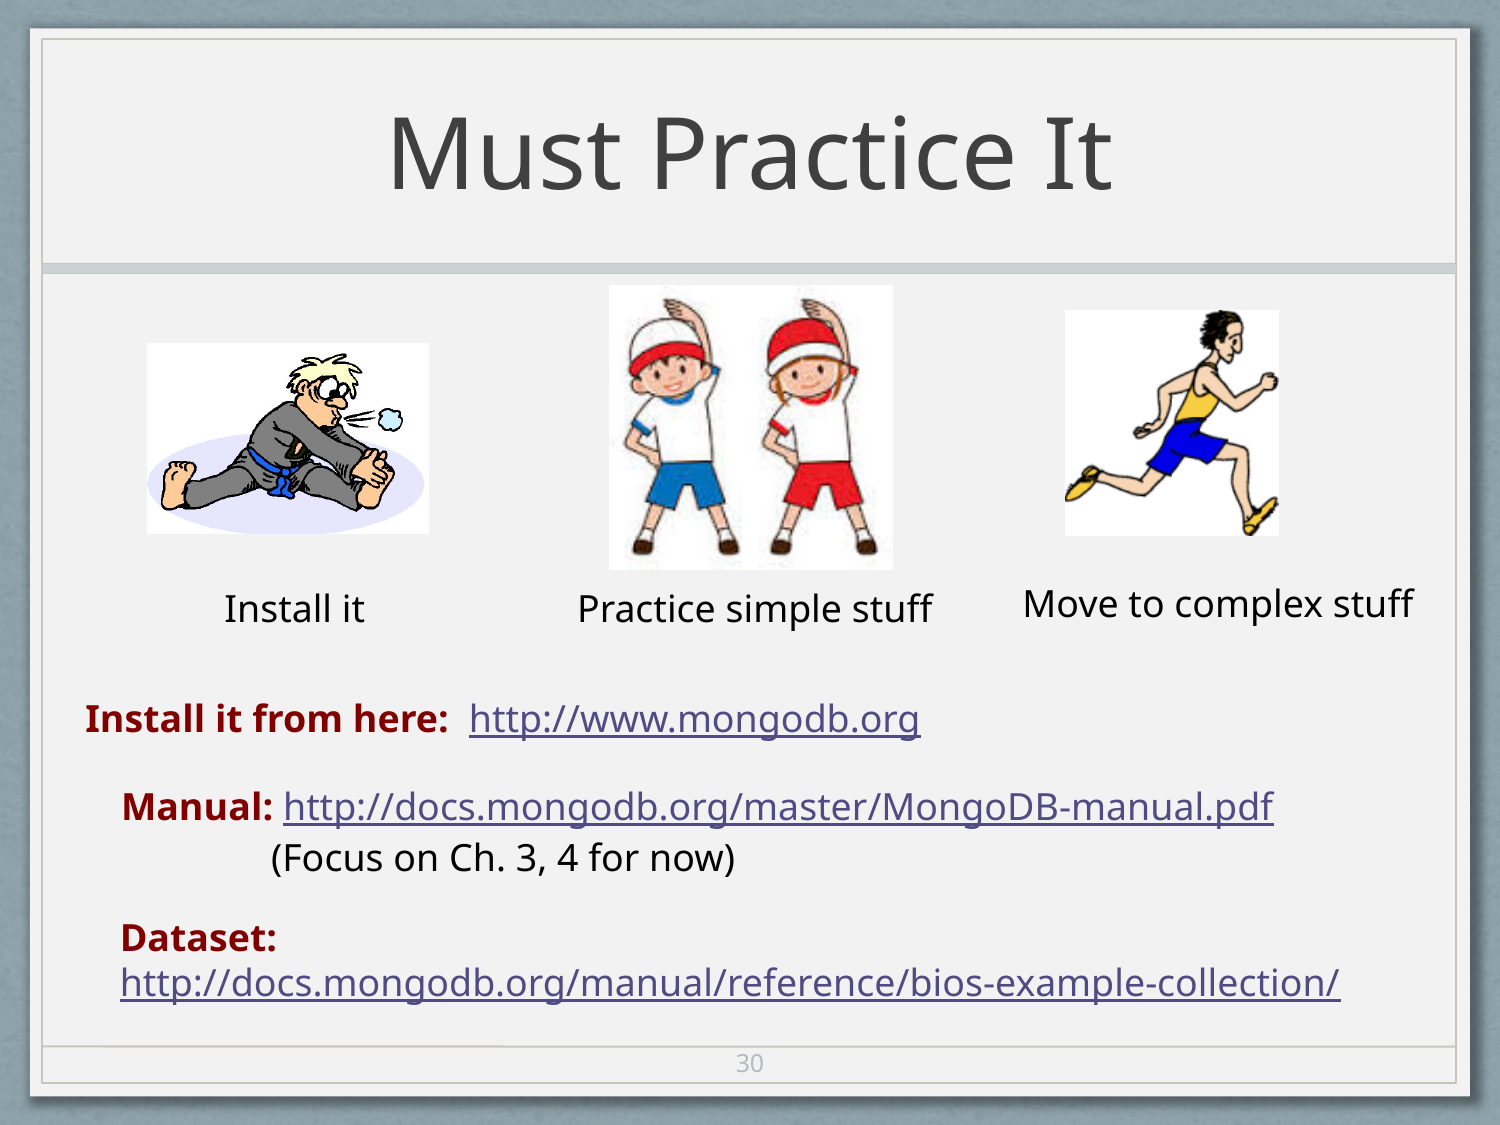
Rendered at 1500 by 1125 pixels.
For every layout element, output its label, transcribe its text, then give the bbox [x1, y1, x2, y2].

text_box Move to complex stuff [1007, 572, 1429, 633]
text_box Install it from here: http://www.mongodb.org [70, 687, 936, 753]
text_box Install it [209, 577, 381, 638]
picture [1064, 310, 1279, 536]
picture [147, 343, 429, 534]
text_box Dataset: http://docs.mongodb.org/manual/reference/bios-example-collection/ [105, 906, 1465, 1063]
slide_number 30 [687, 1063, 813, 1088]
title Must Practice It [147, 40, 1353, 260]
text_box Practice simple stuff [562, 577, 948, 638]
text_box Manual: http://docs.mongodb.org/master/MongoDB-manual.pdf (Focus on Ch. 3, 4 for now) [106, 775, 1320, 887]
picture [608, 285, 893, 570]
